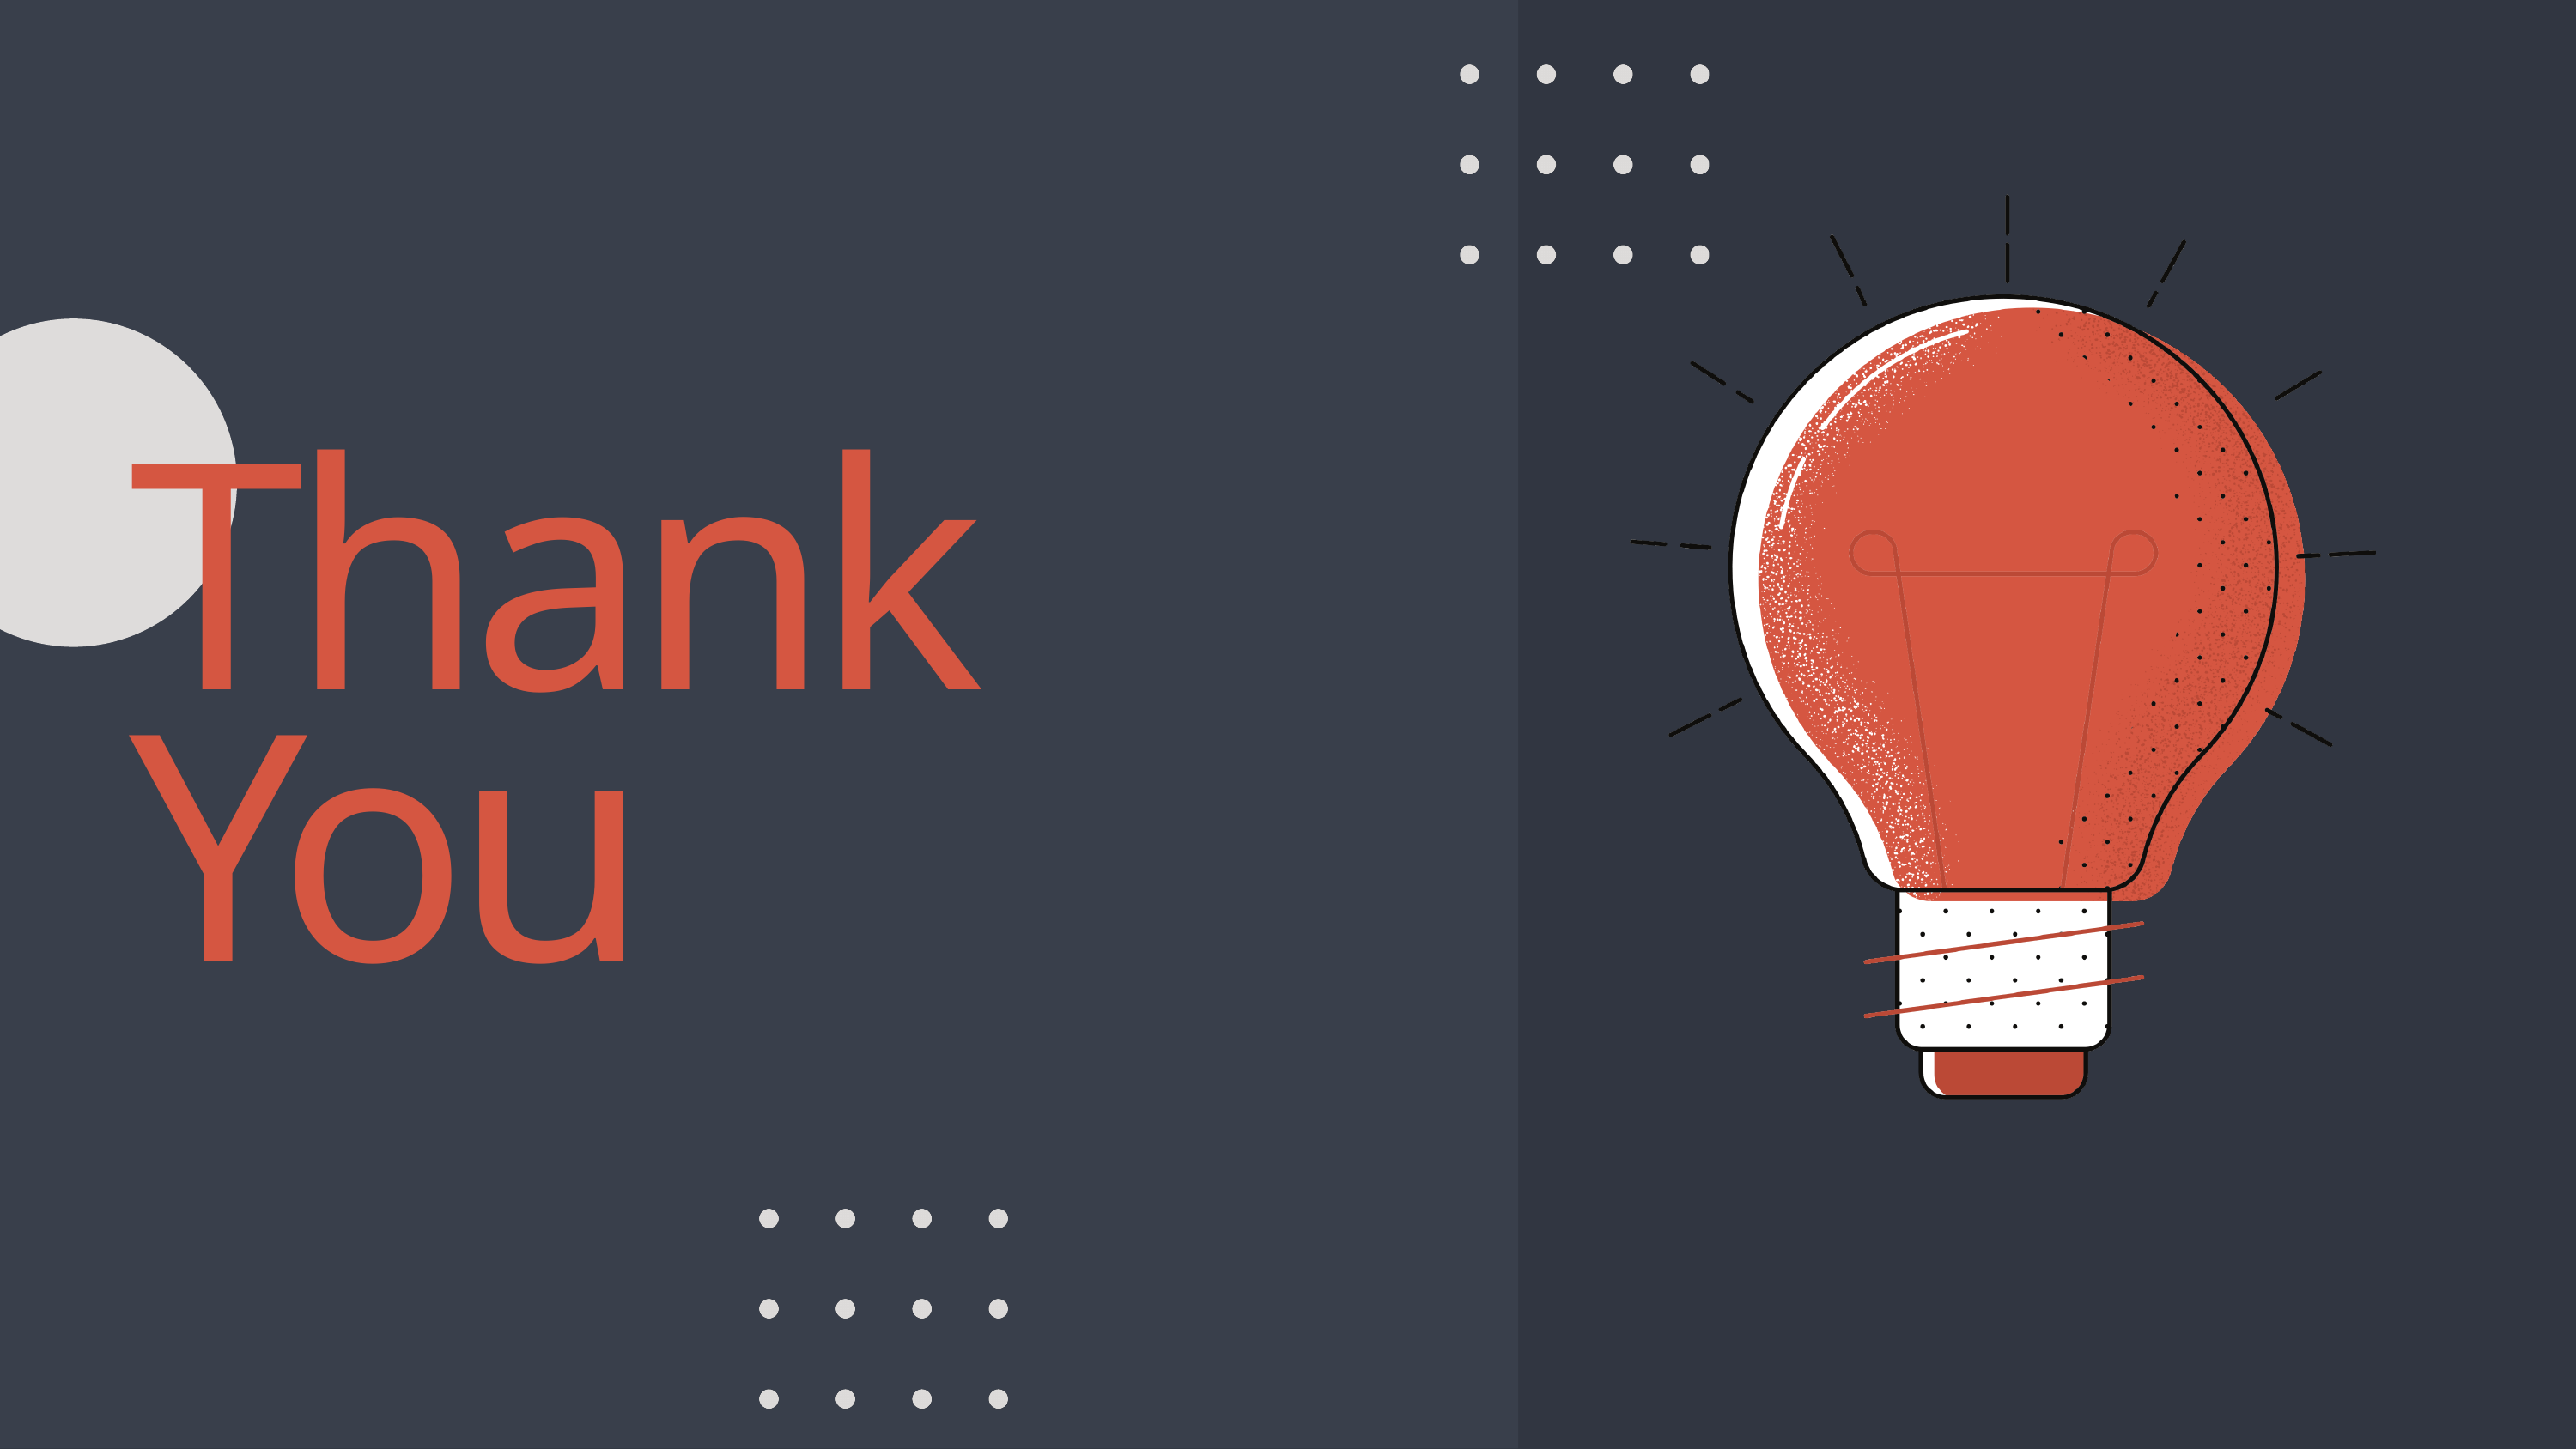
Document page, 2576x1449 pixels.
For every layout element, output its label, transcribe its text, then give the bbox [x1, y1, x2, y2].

text_box Thank You [129, 481, 1389, 1024]
text_box [0, 0, 1519, 1449]
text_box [0, 318, 238, 647]
text_box [1629, 194, 2376, 1100]
text_box [759, 1209, 1008, 1449]
text_box [1460, 0, 1710, 265]
